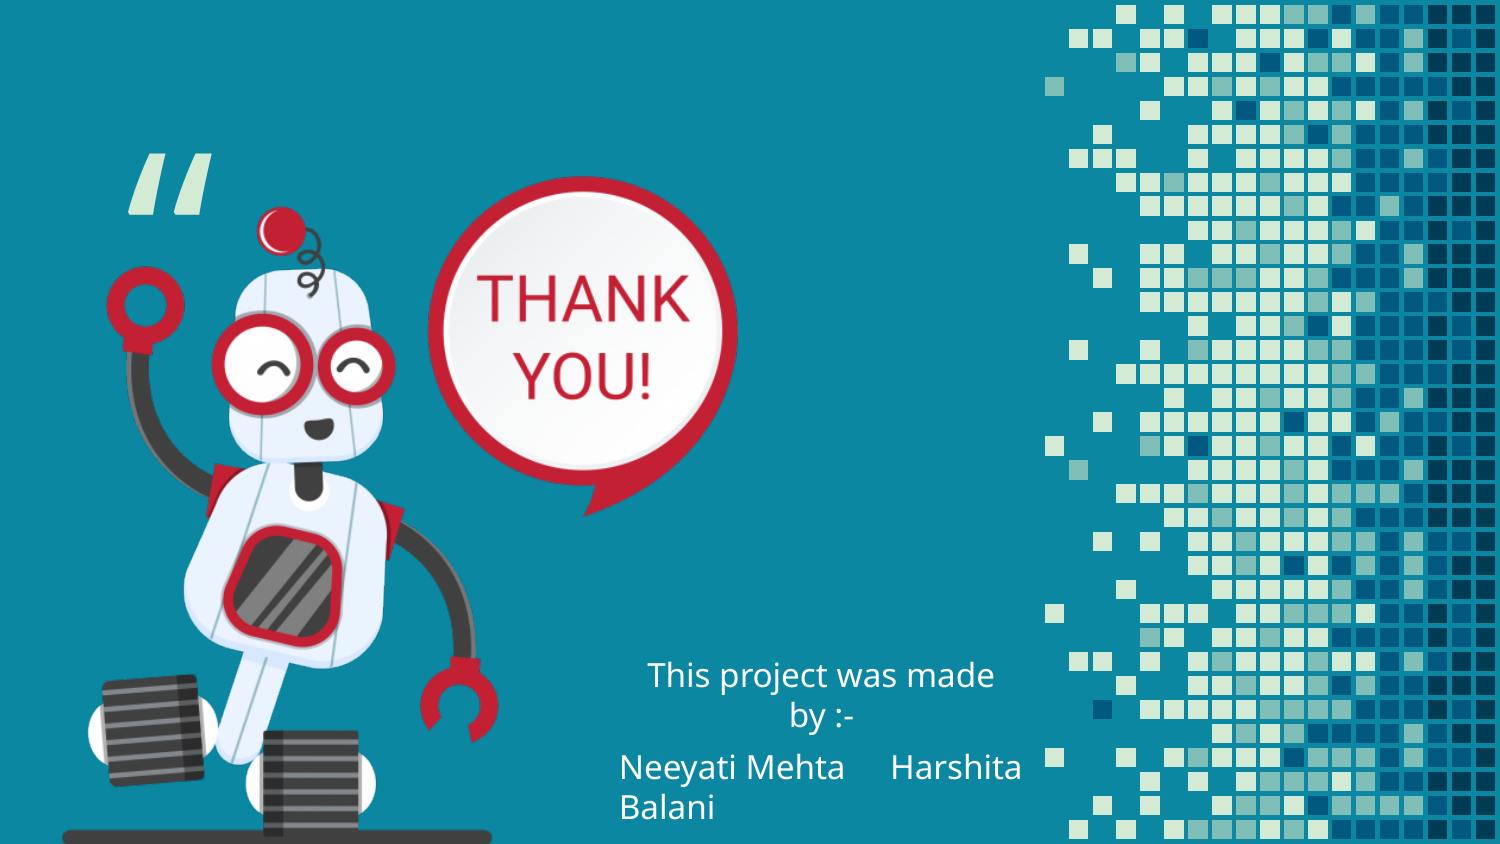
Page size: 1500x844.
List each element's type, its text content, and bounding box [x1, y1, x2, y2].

picture [61, 175, 739, 844]
list This project was made by :- Neeyati Mehta Harshita Balani Harsh Shah Nisarg Jhatakia [743, 638, 1040, 831]
